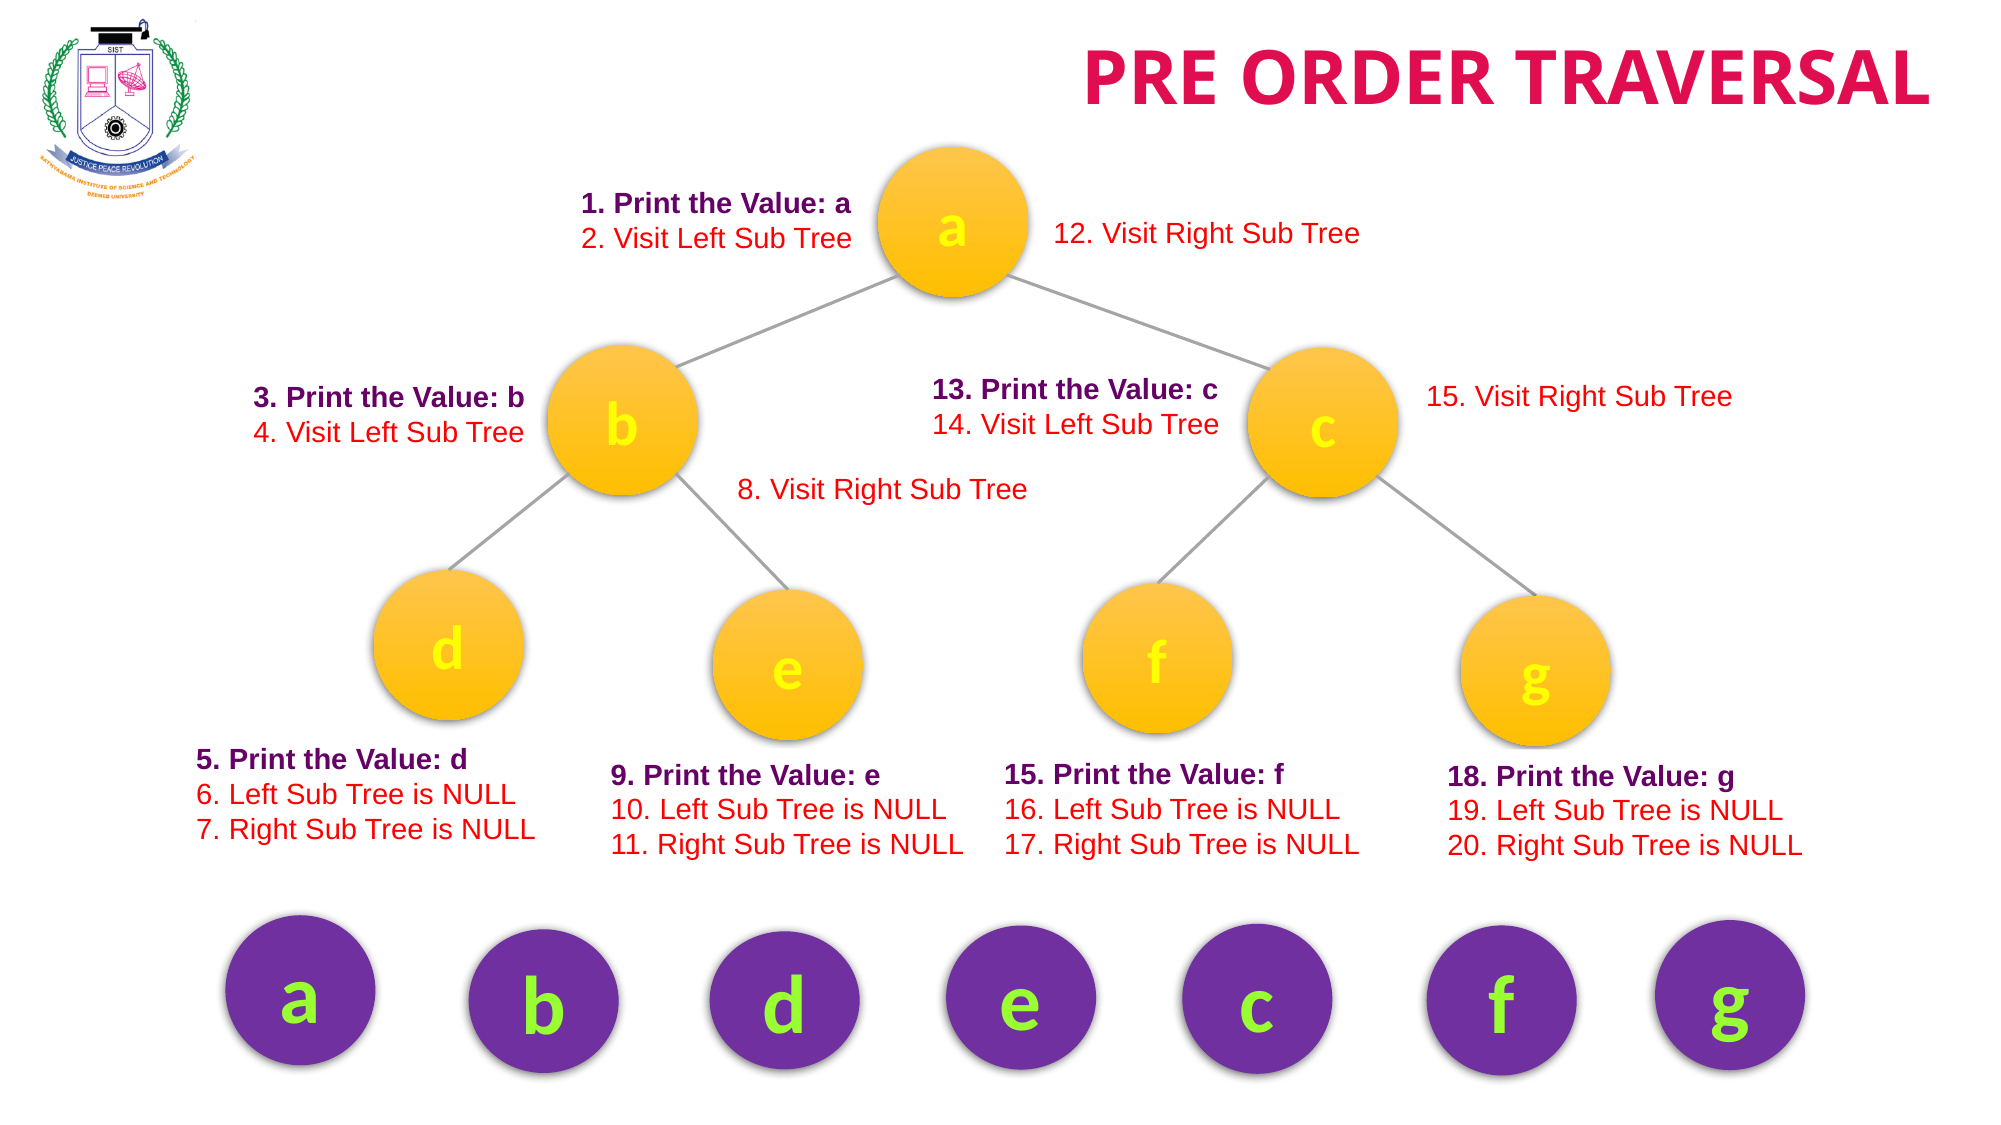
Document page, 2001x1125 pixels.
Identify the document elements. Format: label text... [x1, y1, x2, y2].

text_box 3. Print the Value: b 4. Visit Left Sub Tree [238, 371, 373, 456]
text_box b [468, 929, 619, 1073]
text_box PRE ORDER TRAVERSAL [733, 37, 1948, 124]
text_box g [1655, 920, 1806, 1071]
text_box a [225, 915, 376, 1066]
text_box c [1182, 923, 1333, 1074]
text_box 9. Print the Value: e 10. Left Sub Tree is NULL 11. Right Sub Tree is NULL [595, 748, 980, 868]
text_box 18. Print the Value: g 19. Left Sub Tree is NULL 20. Right Sub Tree is NULL [1432, 749, 1819, 869]
text_box f [1426, 925, 1577, 1076]
picture [28, 14, 196, 205]
text_box 15. Visit Right Sub Tree [1611, 369, 1749, 420]
text_box 15. Print the Value: f 16. Left Sub Tree is NULL 17. Right Sub Tree is NULL [989, 748, 1376, 868]
text_box e [946, 925, 1097, 1070]
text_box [373, 146, 1611, 746]
text_box 5. Print the Value: d 6. Left Sub Tree is NULL 7. Right Sub Tree is NULL [181, 732, 552, 853]
text_box d [709, 931, 860, 1070]
